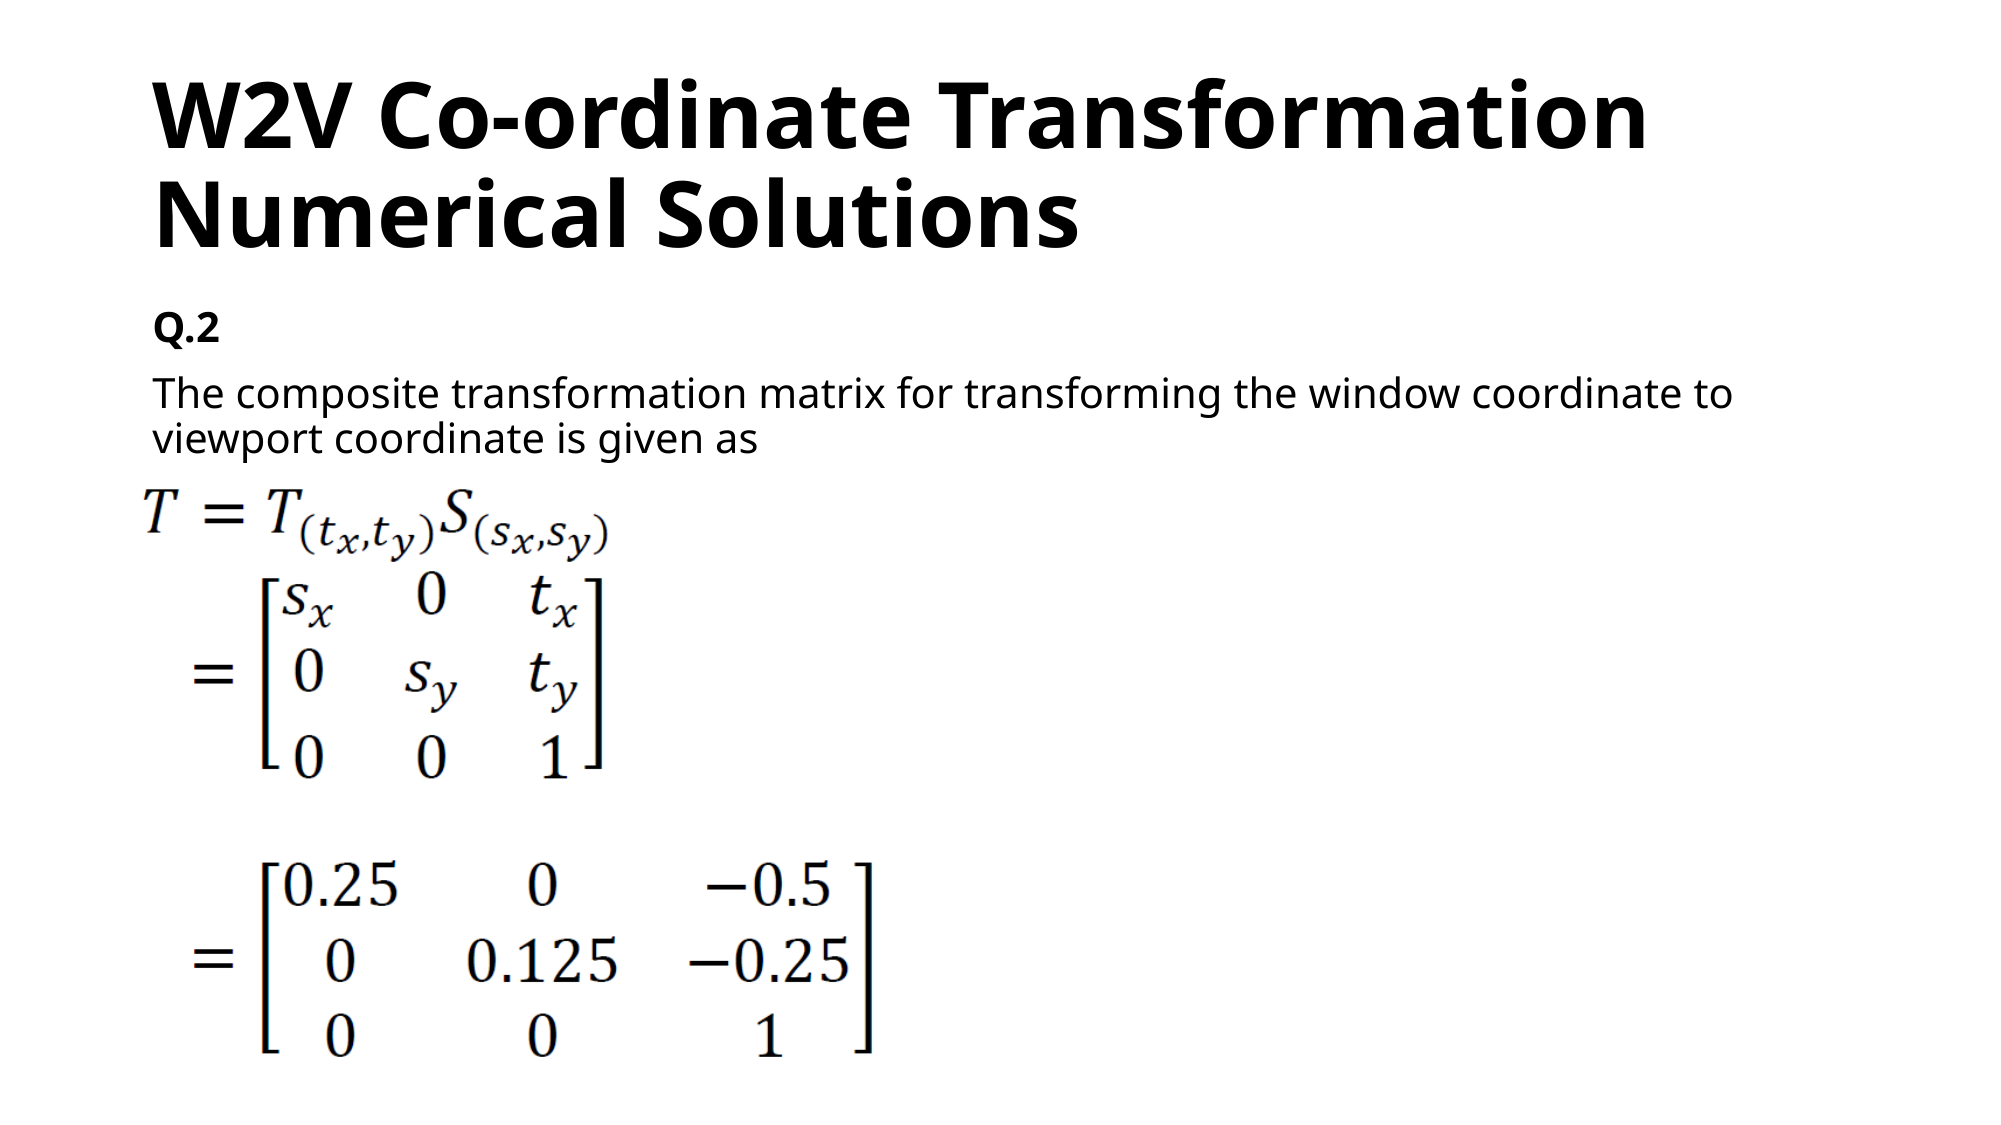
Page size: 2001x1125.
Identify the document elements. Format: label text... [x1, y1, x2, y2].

list Q.2 The composite transformation matrix for transforming the window coordinate to viewport coordinate is given as [137, 299, 1863, 1014]
title W2V Co-ordinate Transformation Numerical Solutions [137, 59, 1863, 278]
picture [137, 480, 907, 1071]
